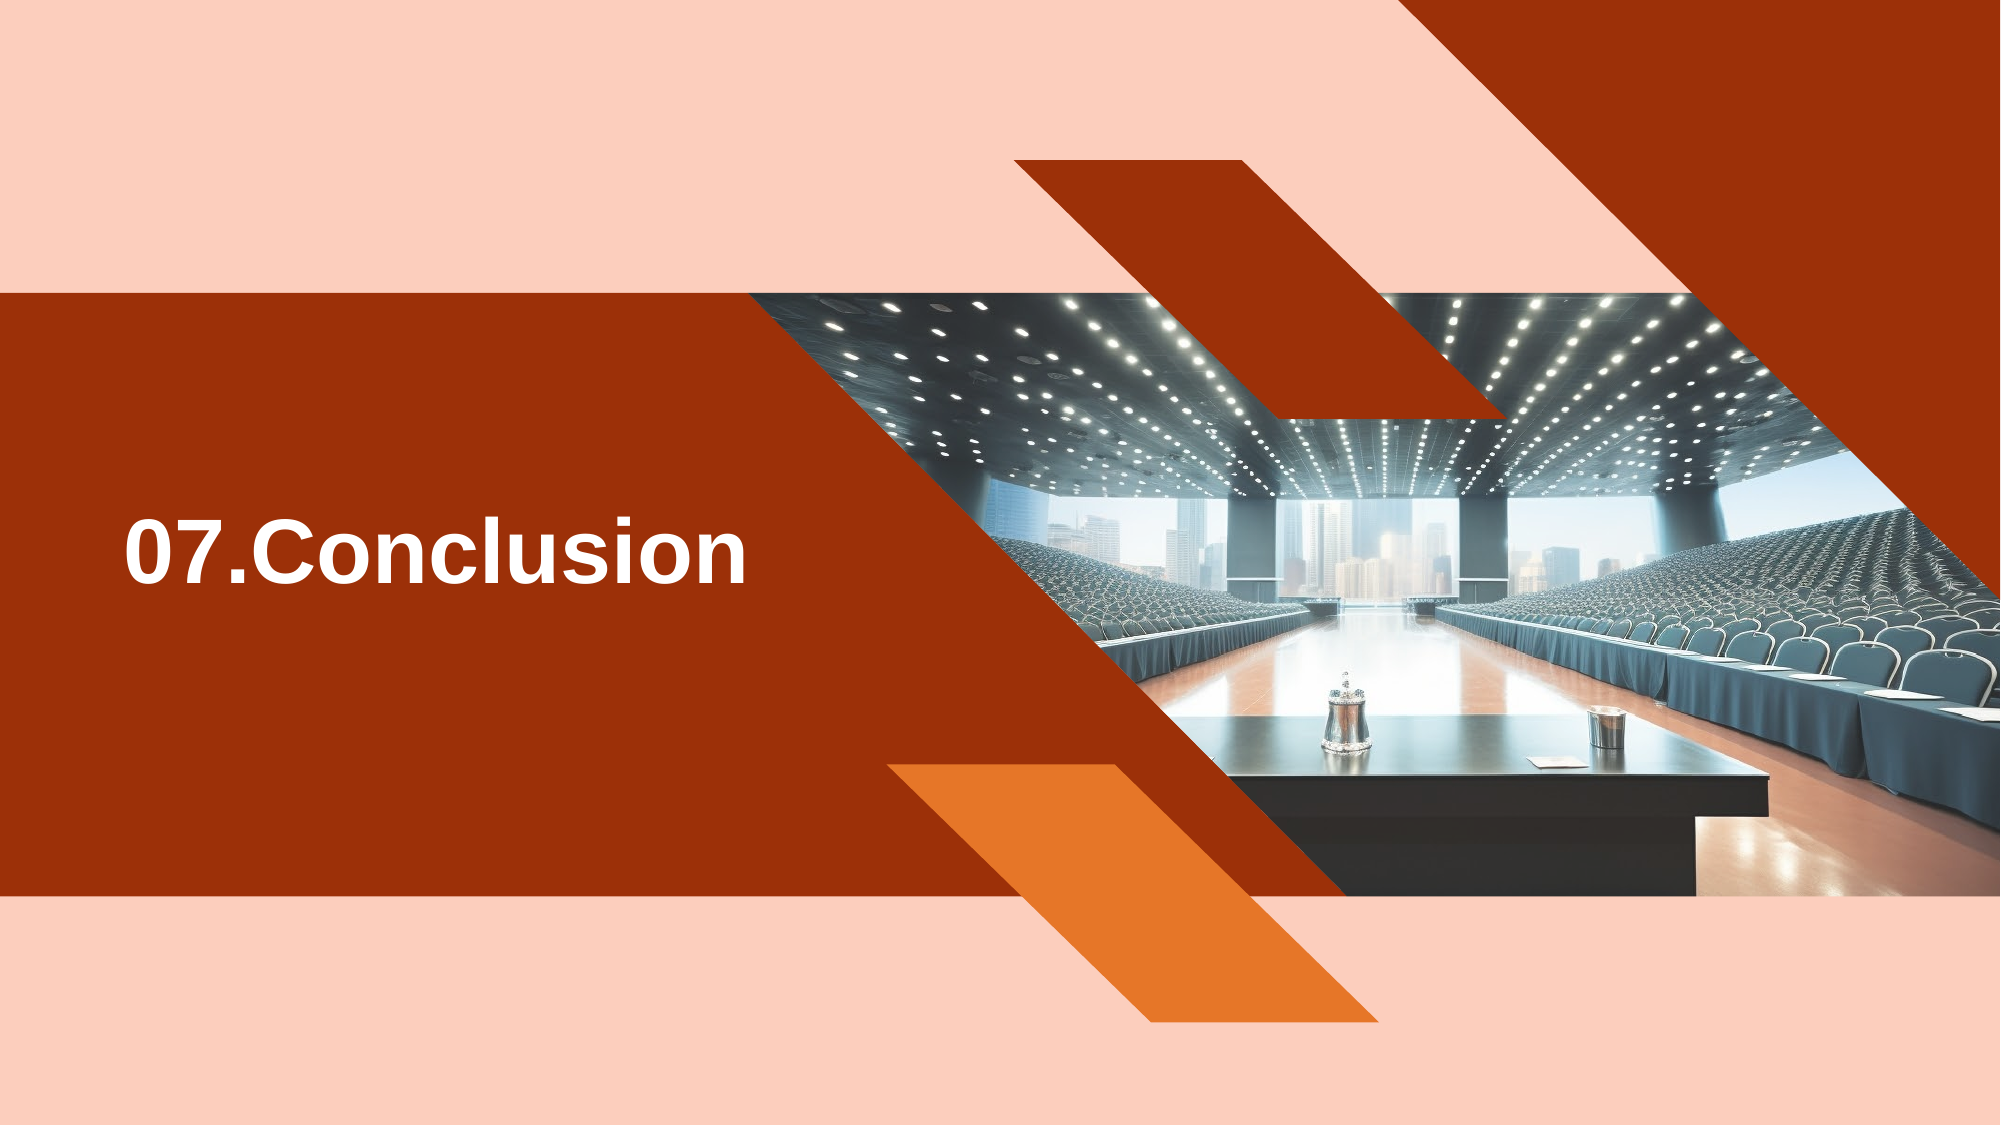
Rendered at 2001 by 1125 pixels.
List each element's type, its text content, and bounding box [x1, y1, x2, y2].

title Example-CNNs [747, 292, 2001, 897]
title 07.Conclusion [108, 398, 947, 610]
